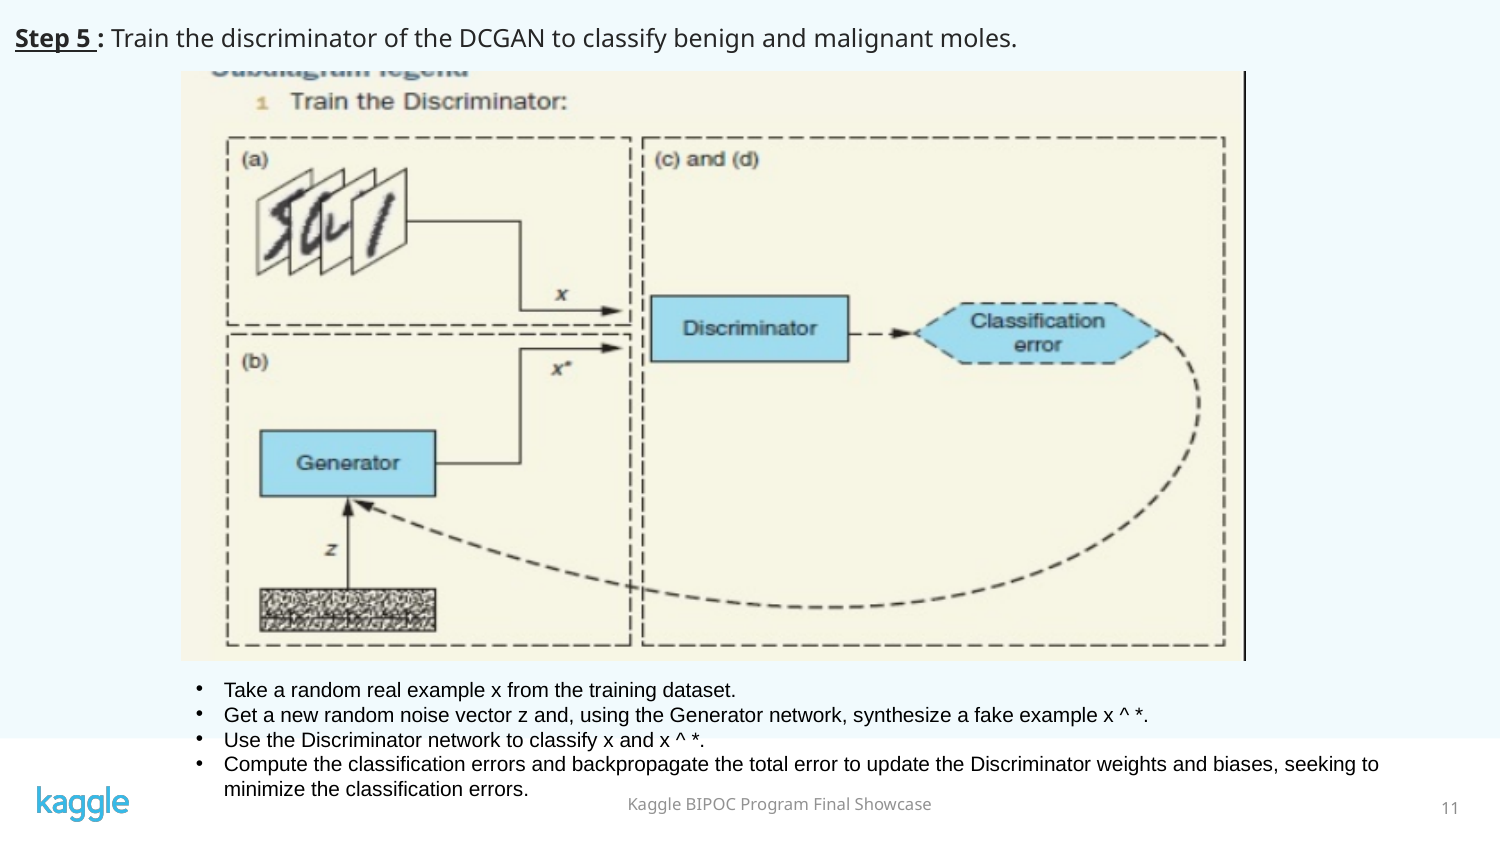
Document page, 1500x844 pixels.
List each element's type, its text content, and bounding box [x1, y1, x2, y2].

picture [180, 71, 1246, 661]
slide_number 11 [1137, 786, 1475, 832]
picture [37, 786, 129, 822]
title Step 5 : Train the discriminator of the DCGAN to classify benign and malignant moles. [0, 0, 1154, 91]
text_box Take a random real example x from the training dataset. Get a new random noise vector z and, using the Generator network, synthesize a fake example x ^ *. Use the Discriminator network to classify x and x ^ *. Compute the classification errors and backpropagate the total error to update the Discriminator weights and biases, seeking to minimize the classification errors. [181, 668, 1434, 809]
